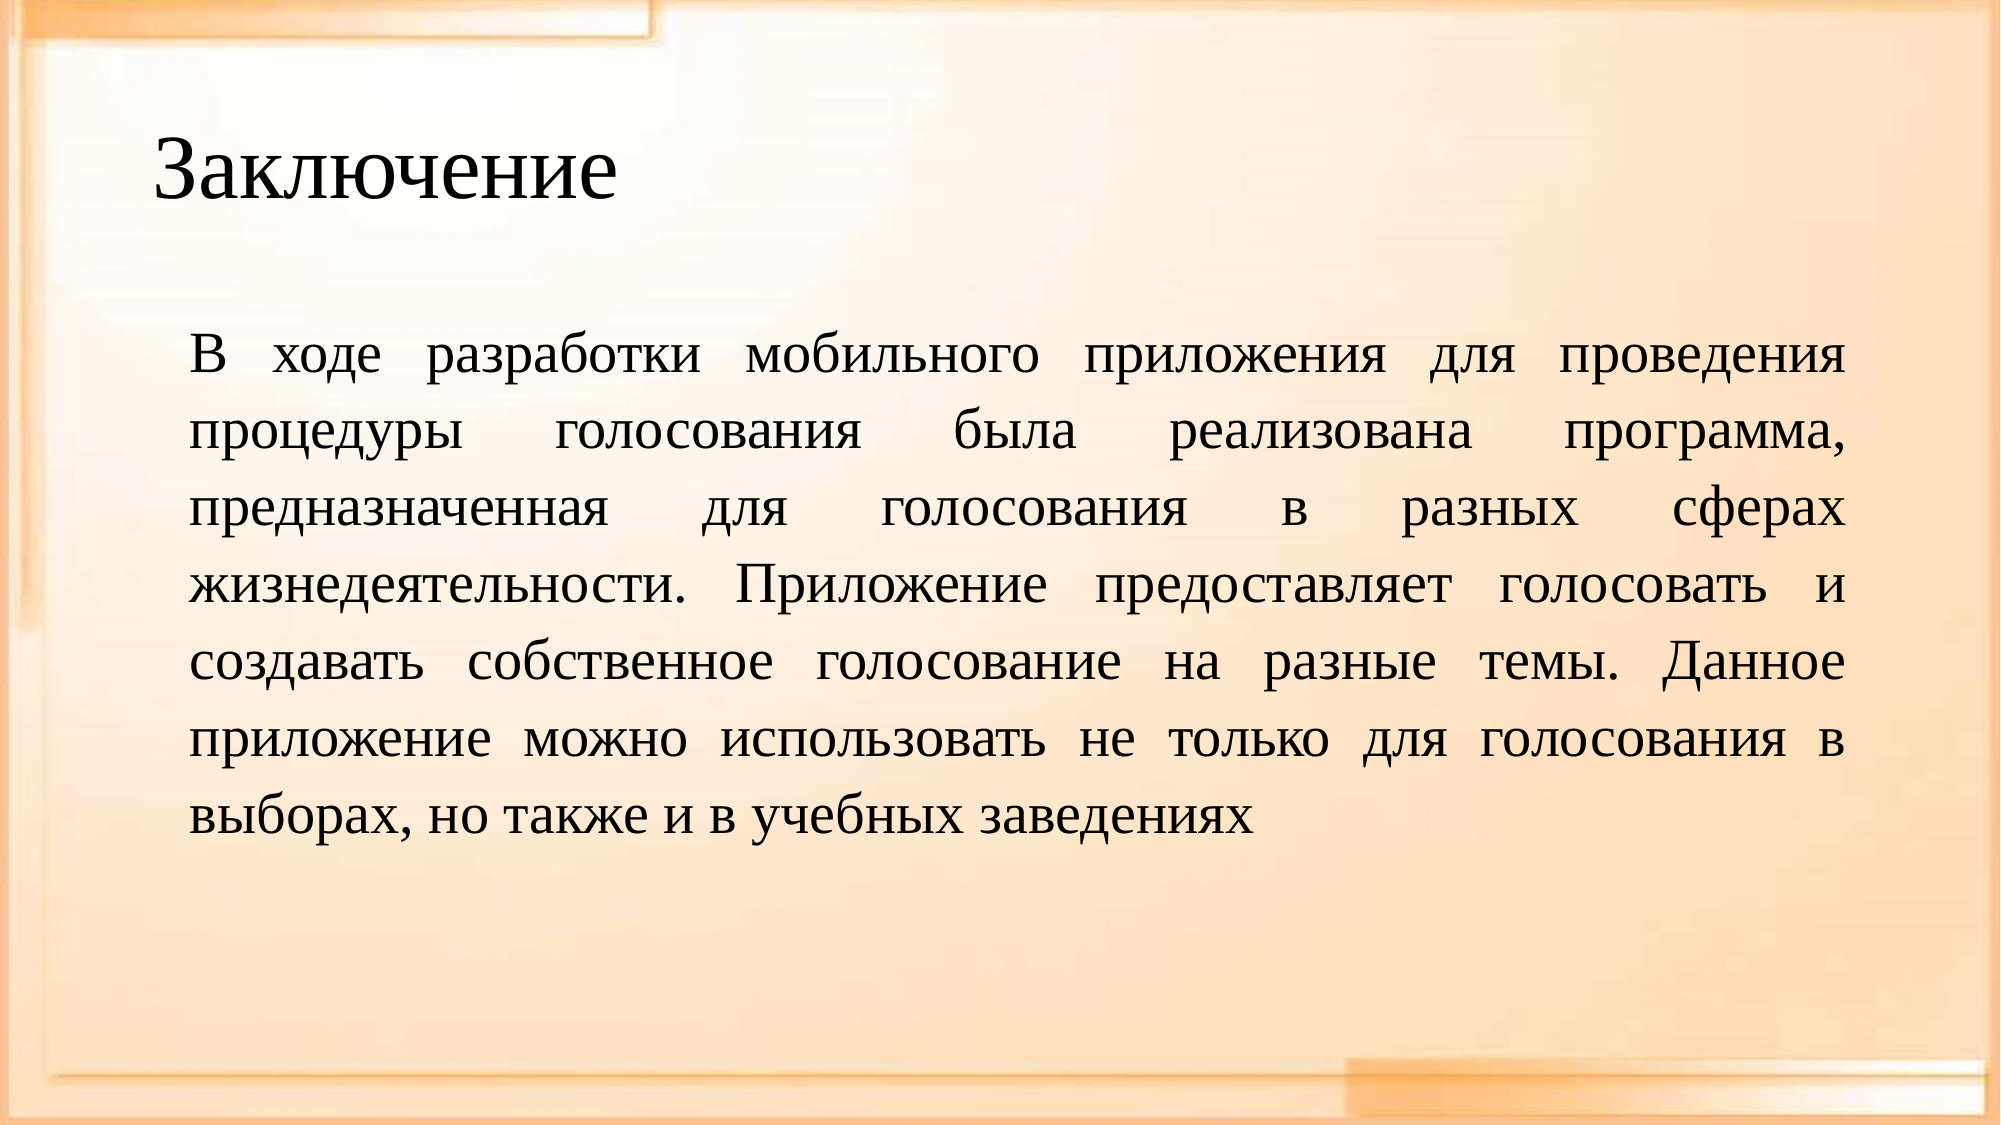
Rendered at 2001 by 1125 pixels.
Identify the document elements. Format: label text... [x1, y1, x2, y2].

list В ходе разработки мобильного приложения для проведения процедуры голосования была реализована программа, предназначенная для голосования в разных сферах жизнедеятельности. Приложение предоставляет голосовать и создавать собственное голосование на разные темы. Данное приложение можно использовать не только для голосования в выборах, но также и в учебных заведениях [137, 299, 1863, 1014]
title Заключение [137, 59, 1863, 278]
picture [0, 0, 2001, 1125]
